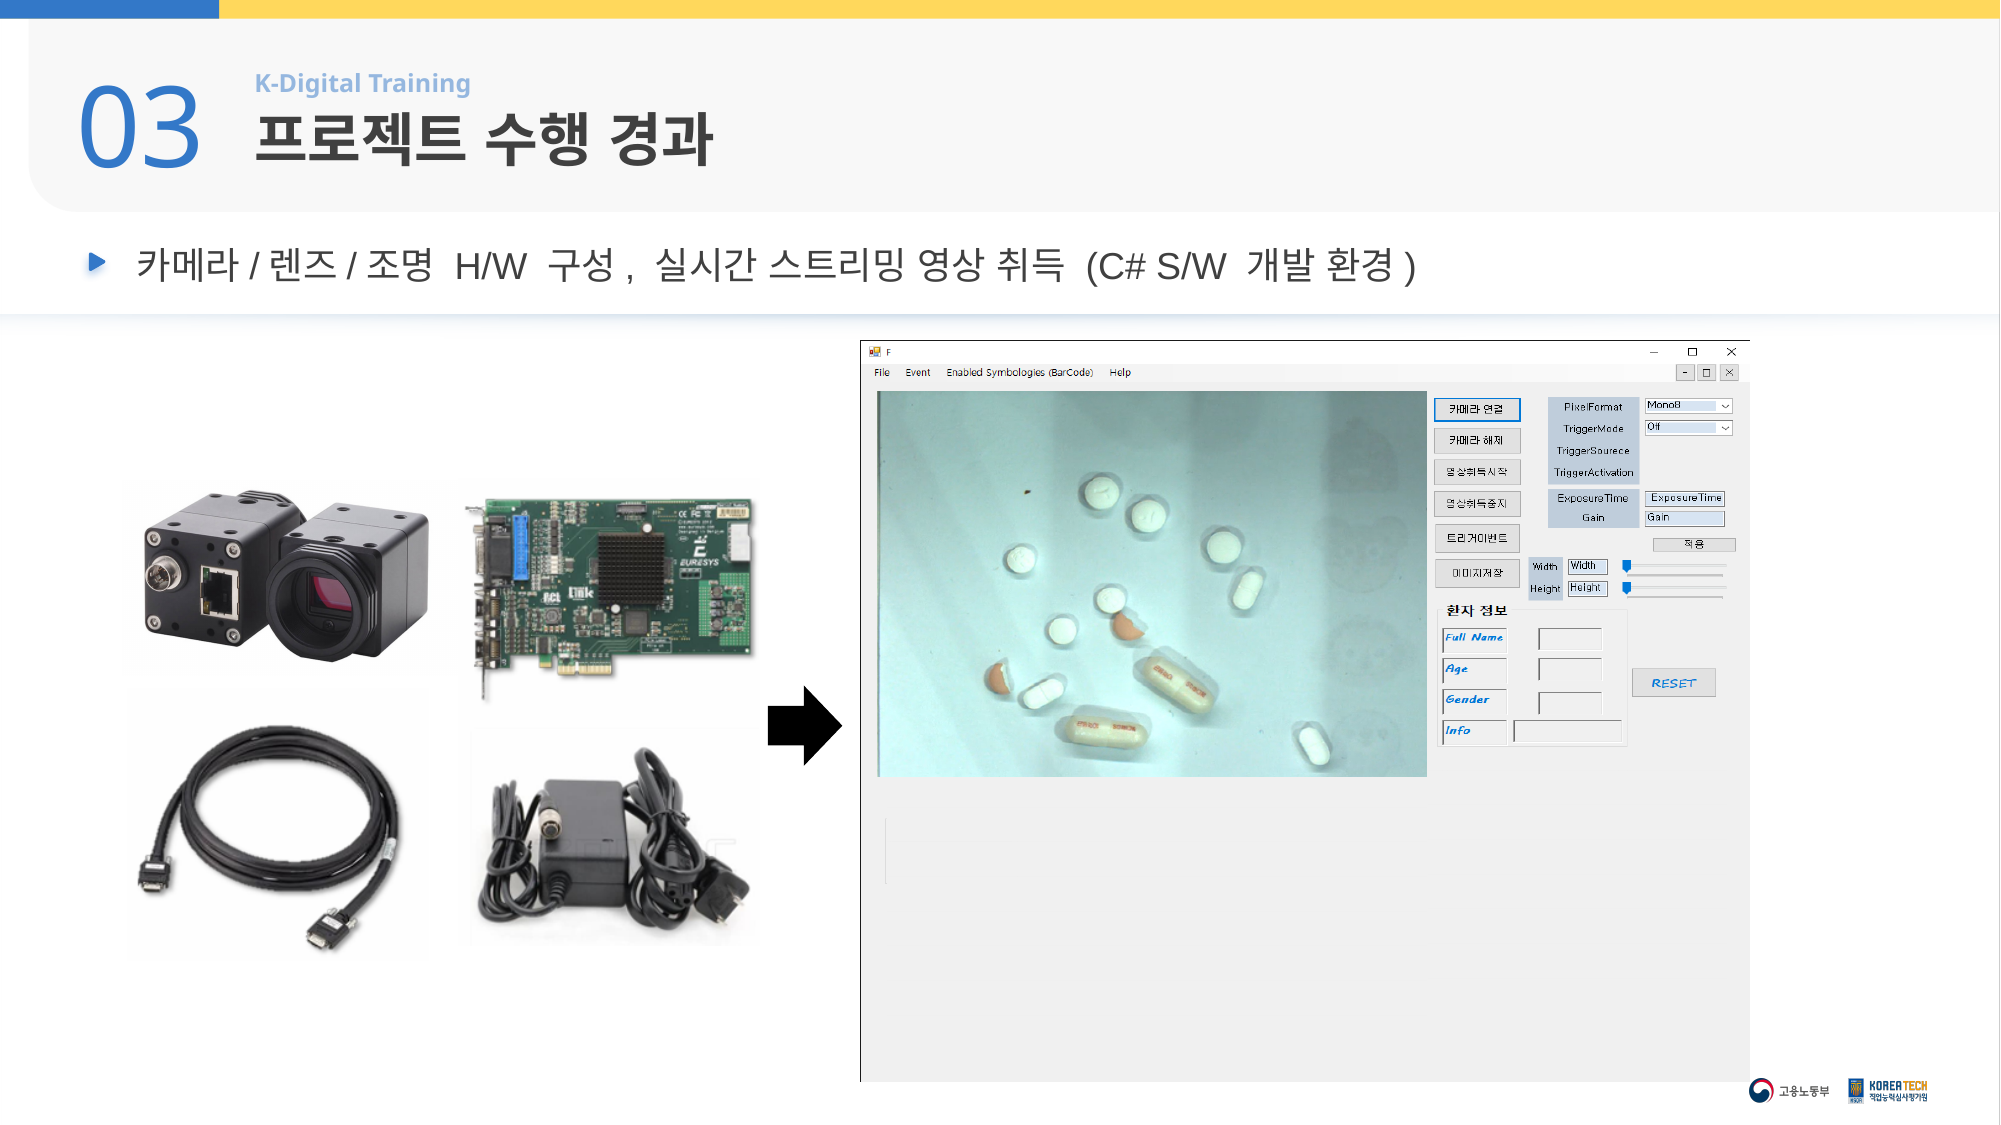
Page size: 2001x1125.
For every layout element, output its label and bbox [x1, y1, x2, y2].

text_box [1749, 1078, 1927, 1104]
picture [0, 0, 2000, 1125]
text_box [61, 54, 1038, 191]
text_box [860, 340, 1750, 1082]
text_box [121, 478, 760, 961]
text_box [88, 234, 1816, 296]
